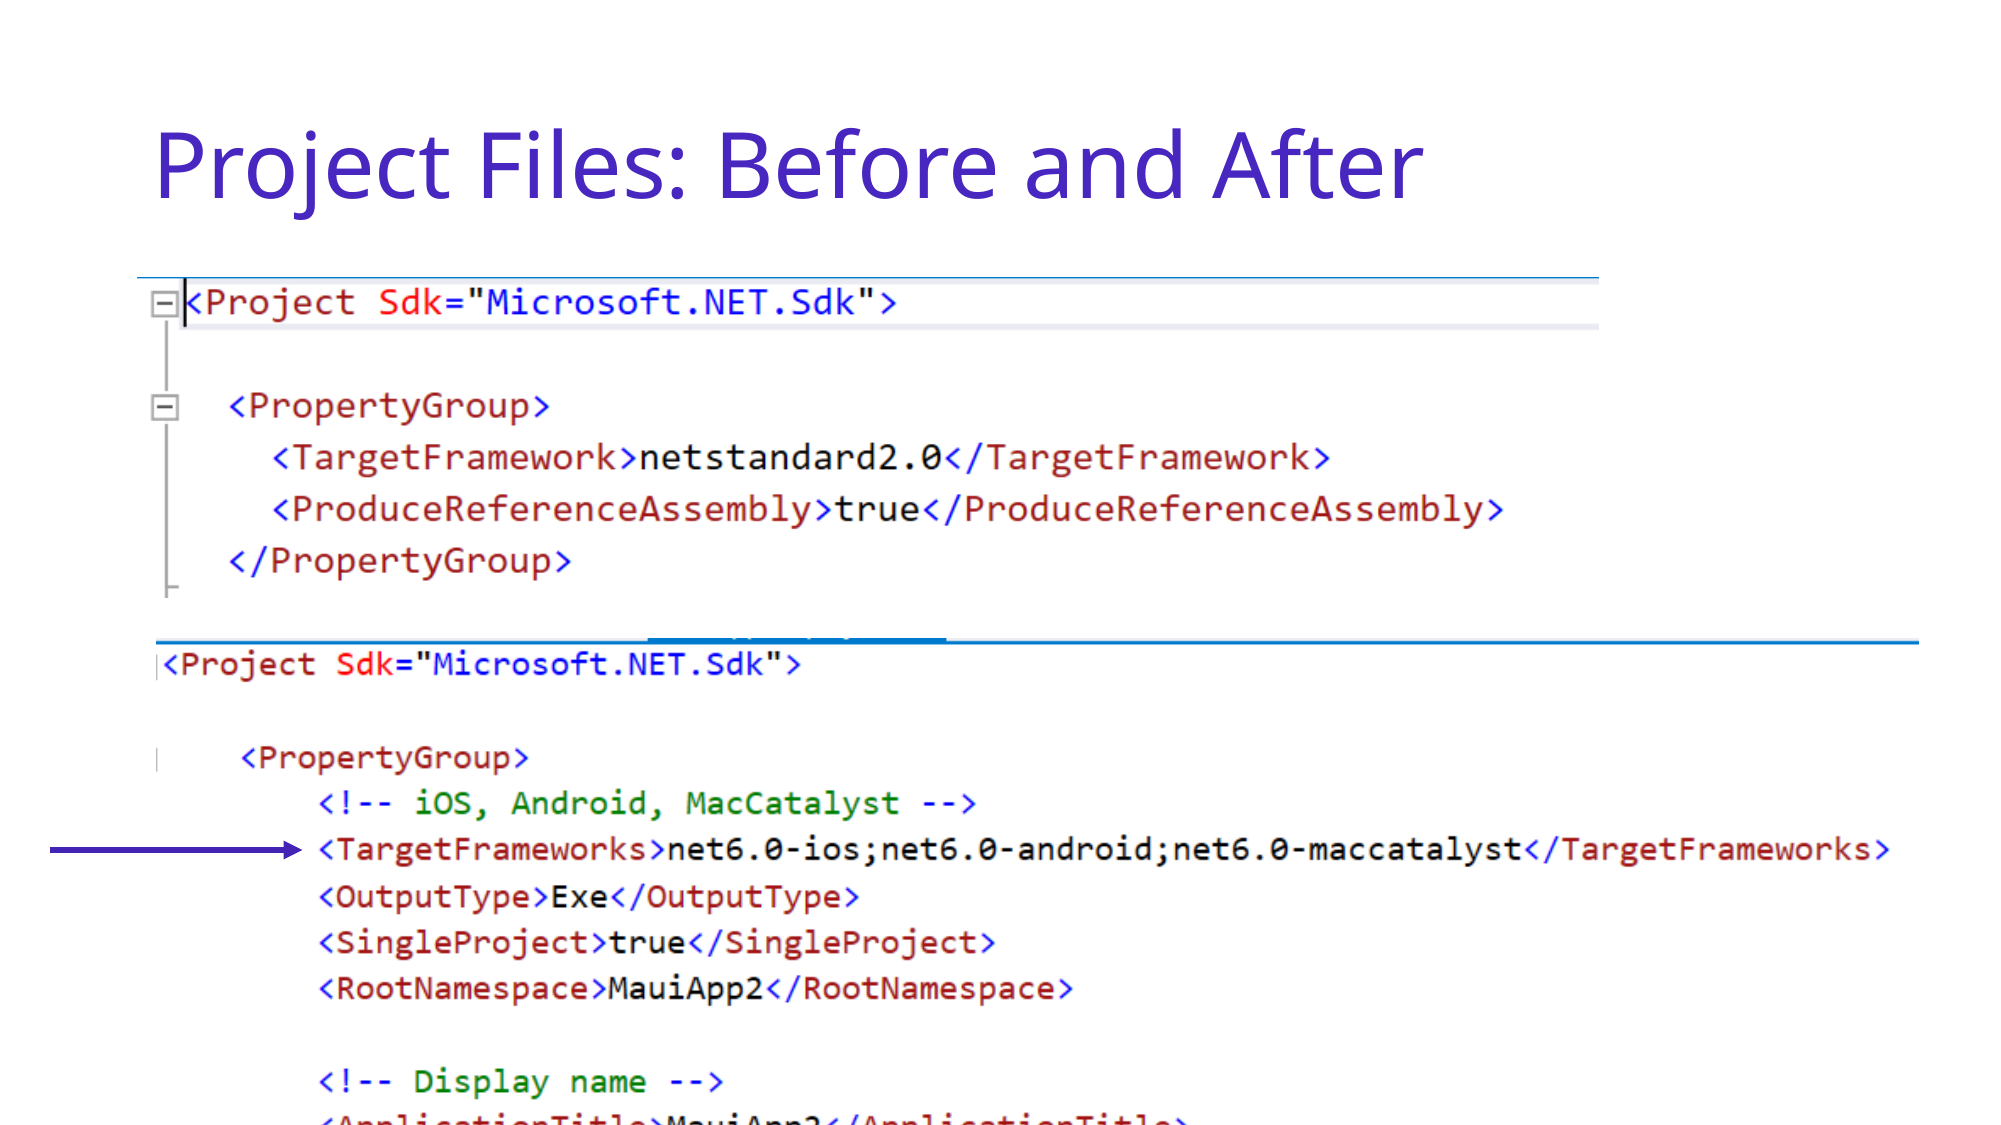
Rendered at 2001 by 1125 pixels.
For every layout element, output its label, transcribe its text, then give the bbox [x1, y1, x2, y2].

picture [156, 638, 1919, 1125]
title Project Files: Before and After [137, 59, 1863, 278]
picture [137, 277, 1599, 598]
